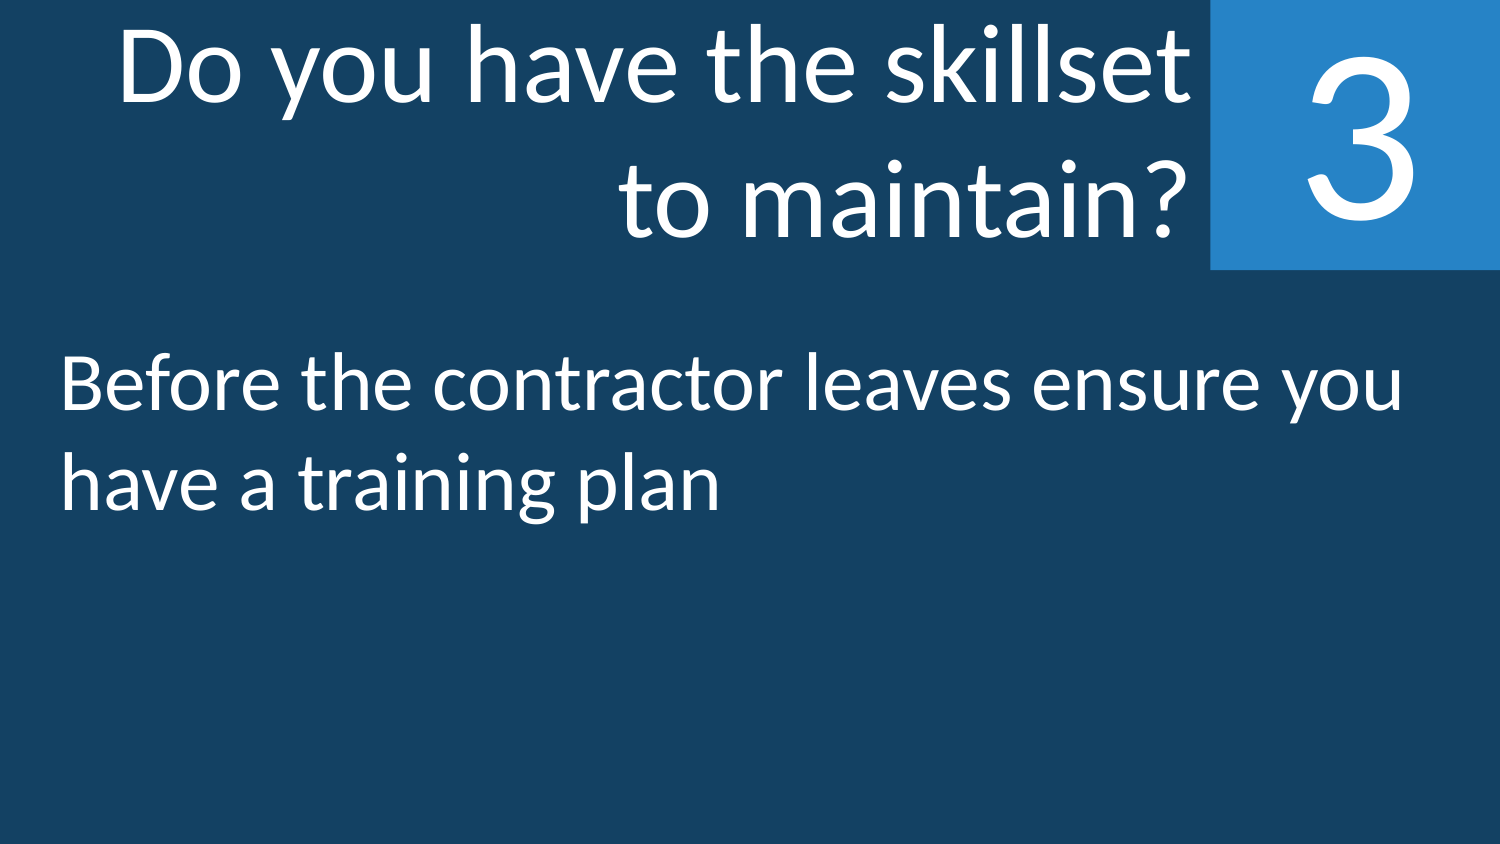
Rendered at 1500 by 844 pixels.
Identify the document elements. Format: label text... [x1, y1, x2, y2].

text_box Before the contractor leaves ensure you have a training plan [44, 319, 1471, 580]
text_box Do you have the skillset to maintain? [29, 0, 1209, 268]
text_box 3 [1210, 0, 1500, 271]
